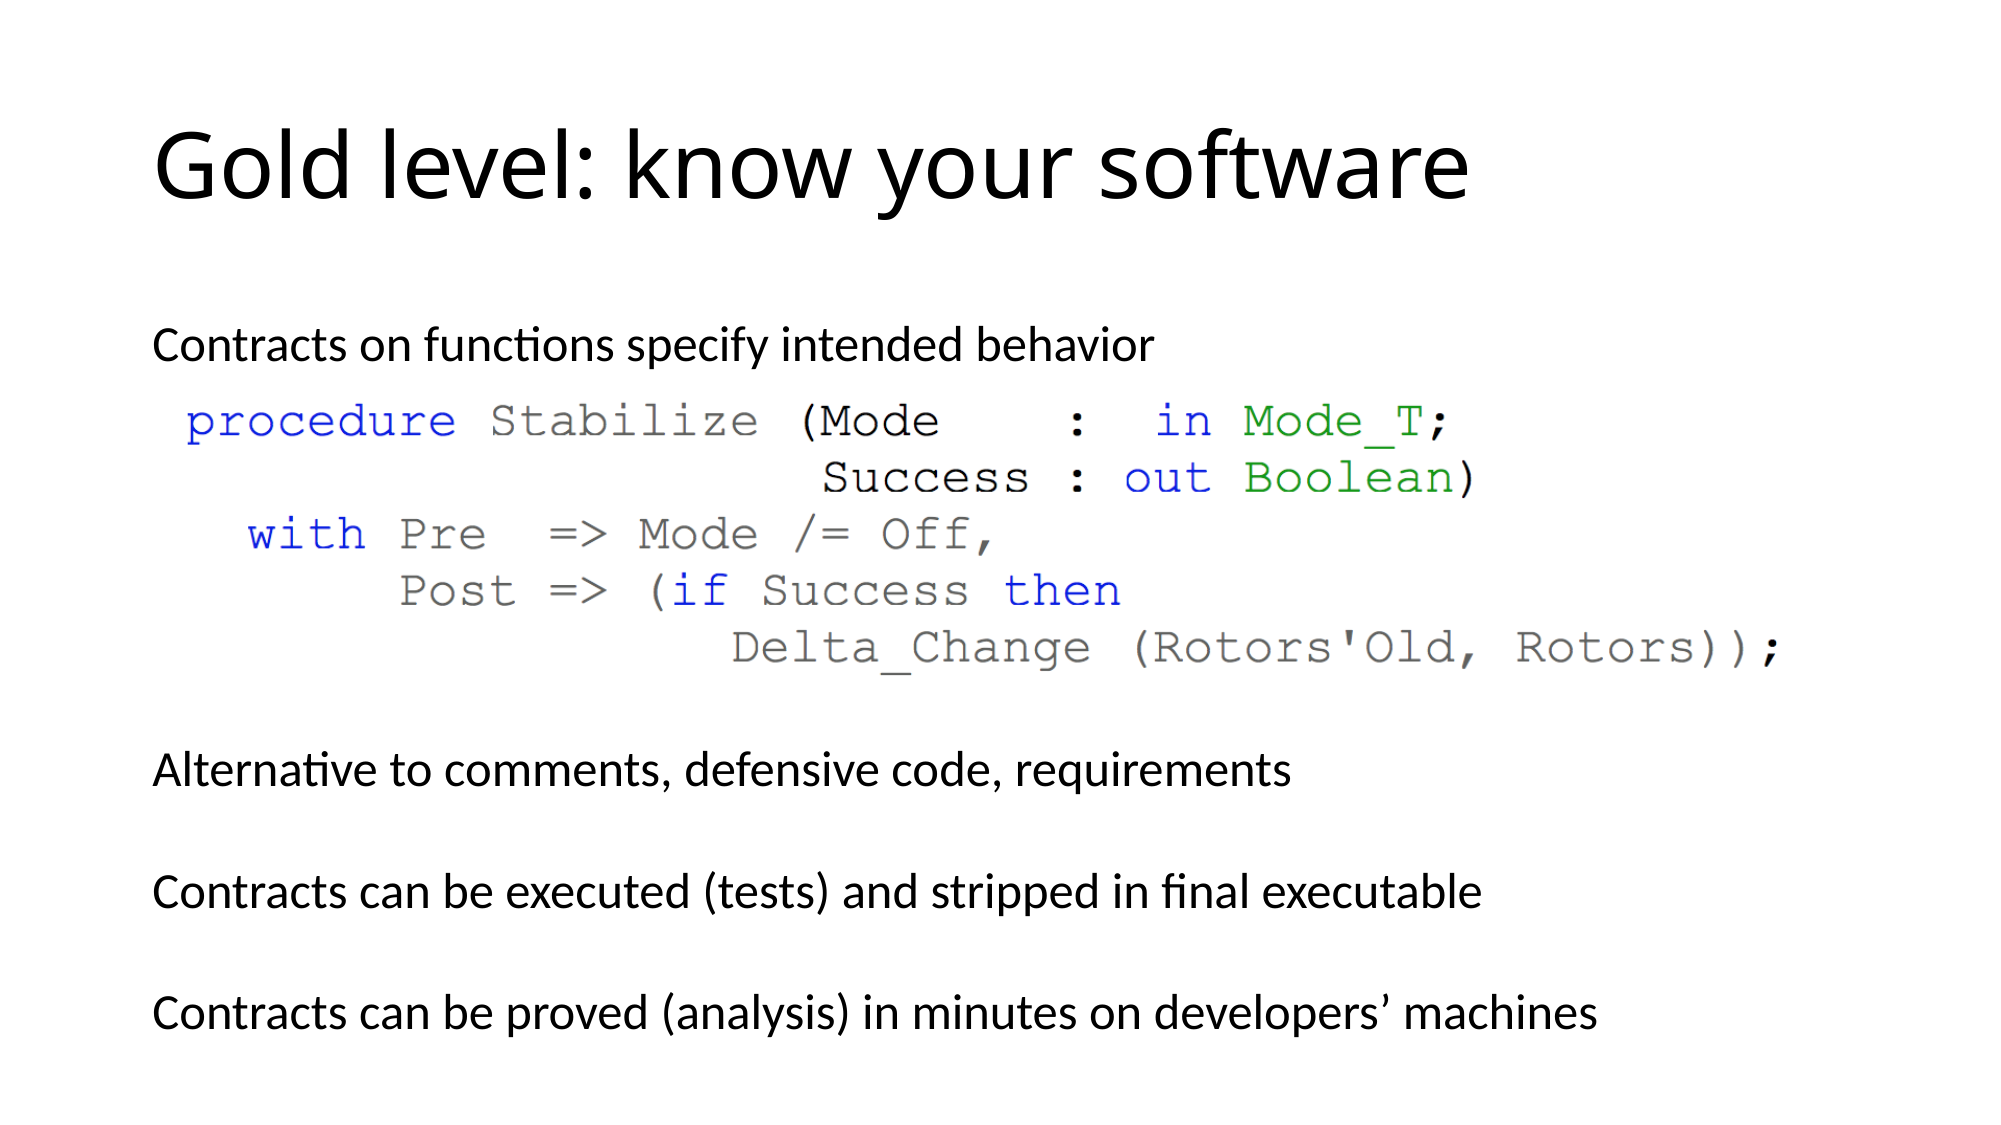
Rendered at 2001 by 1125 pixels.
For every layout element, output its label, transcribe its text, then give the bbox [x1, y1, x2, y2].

list Contracts on functions specify intended behavior Alternative to comments, defensive code, requirements Contracts can be executed (tests) and stripped in final executable Contracts can be proved (analysis) in minutes on developers’ machines [137, 303, 1948, 1050]
title Gold level: know your software [137, 59, 1863, 278]
picture [169, 386, 1801, 694]
